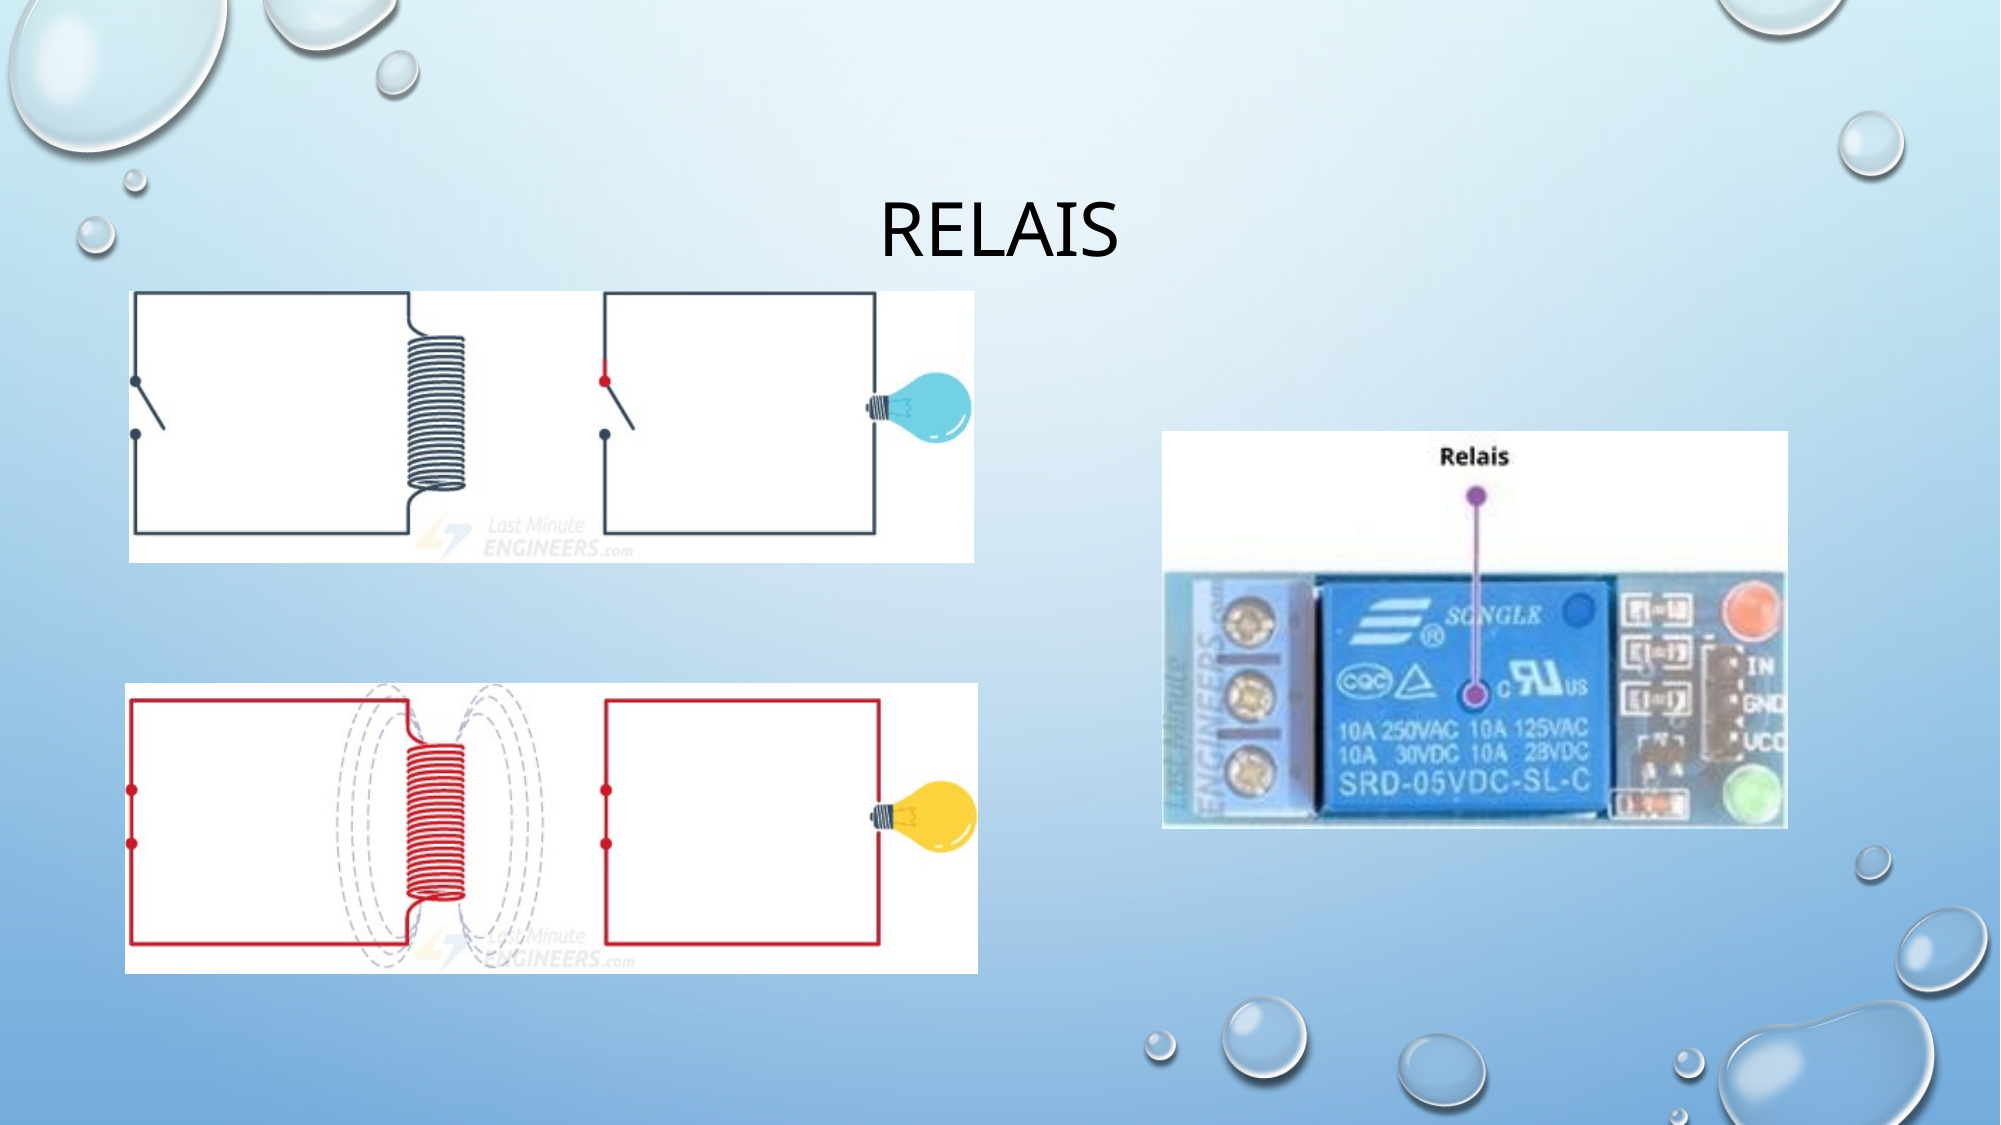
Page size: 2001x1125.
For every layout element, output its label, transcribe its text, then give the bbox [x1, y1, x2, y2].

title RELAIS [149, 101, 1851, 364]
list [1162, 431, 1788, 829]
picture [0, 0, 2000, 1125]
